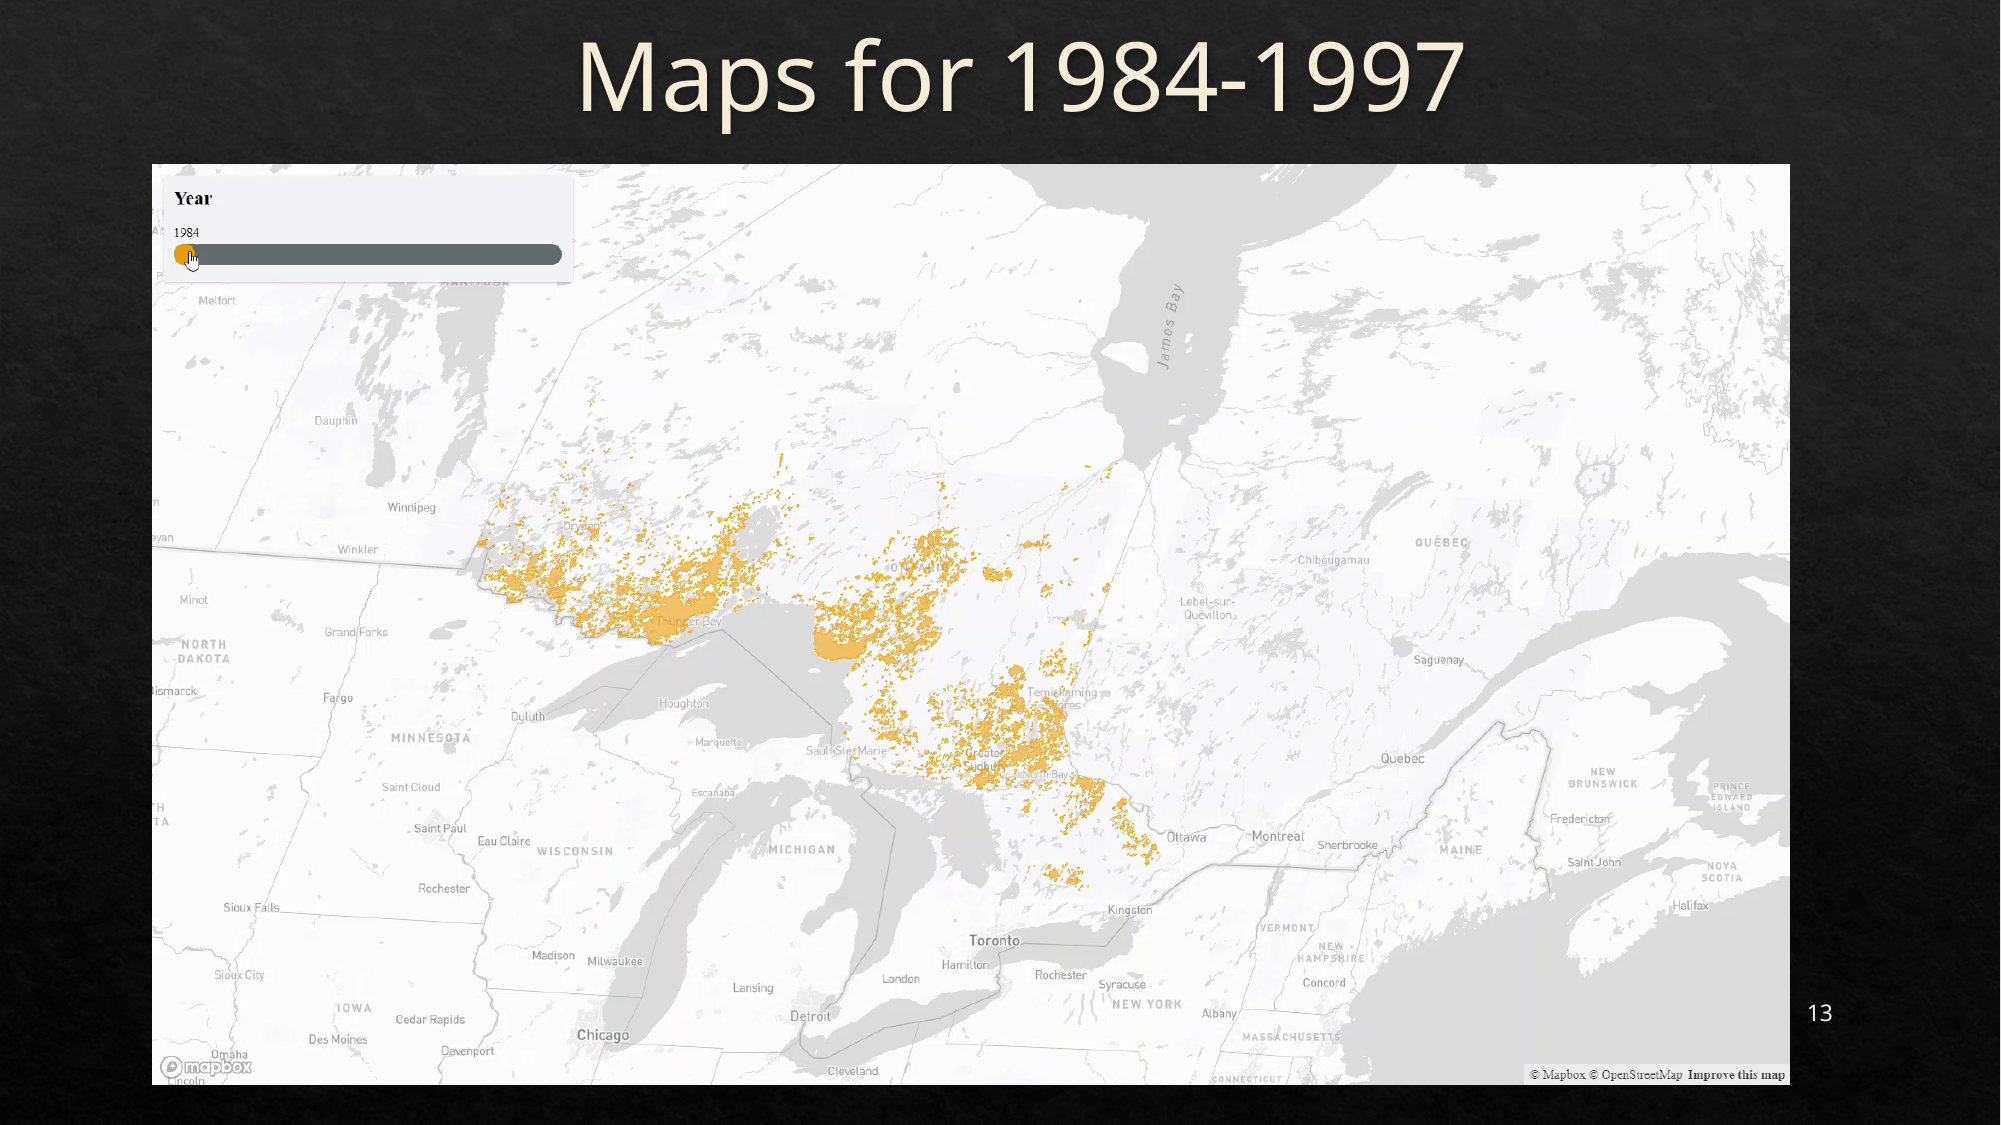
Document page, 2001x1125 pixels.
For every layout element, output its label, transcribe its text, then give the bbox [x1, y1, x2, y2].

slide_number 13 [1797, 984, 1849, 1045]
text_box Maps for 1984-1997 [172, 0, 1871, 184]
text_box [151, 163, 1791, 1086]
